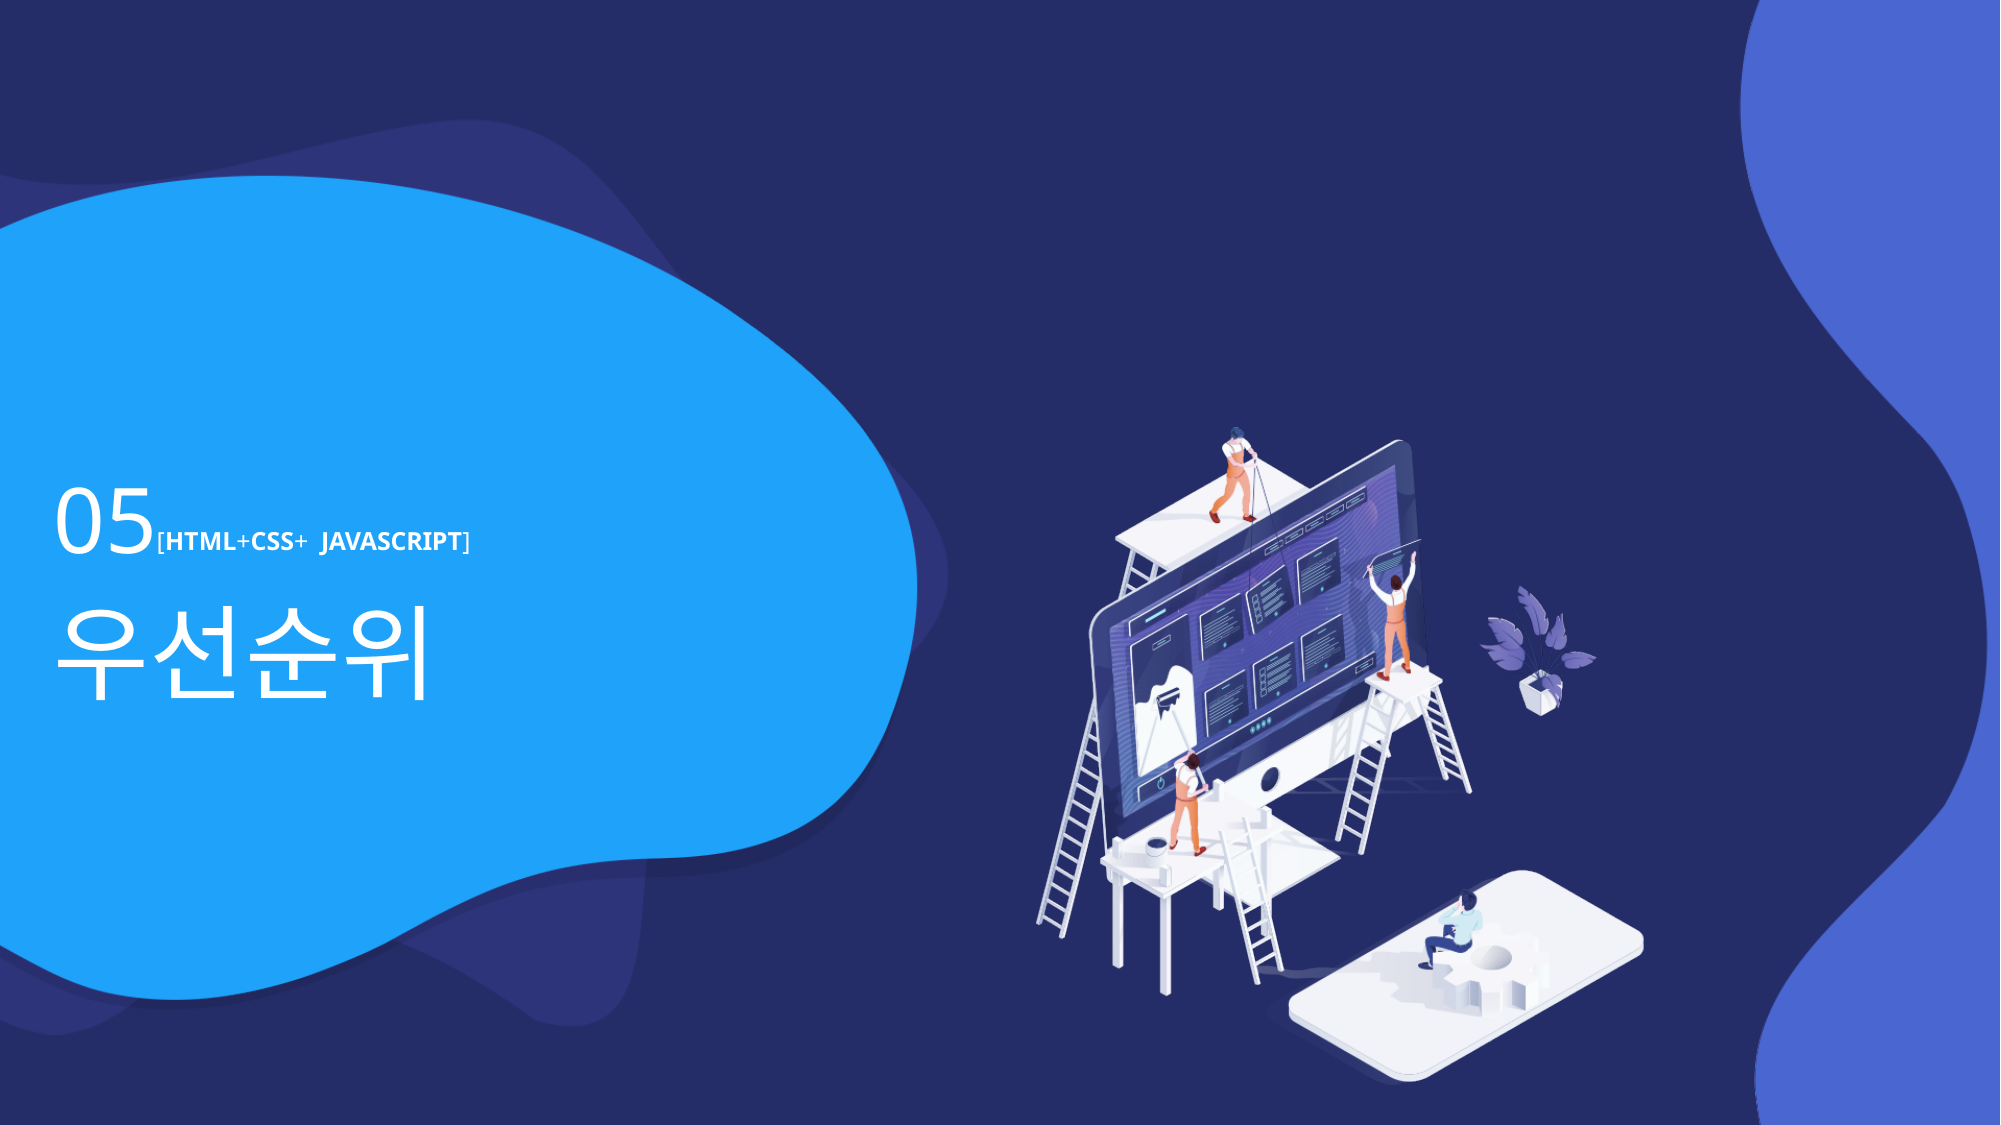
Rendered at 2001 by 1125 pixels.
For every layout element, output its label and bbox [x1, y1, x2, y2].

text_box [0, 0, 2000, 1125]
